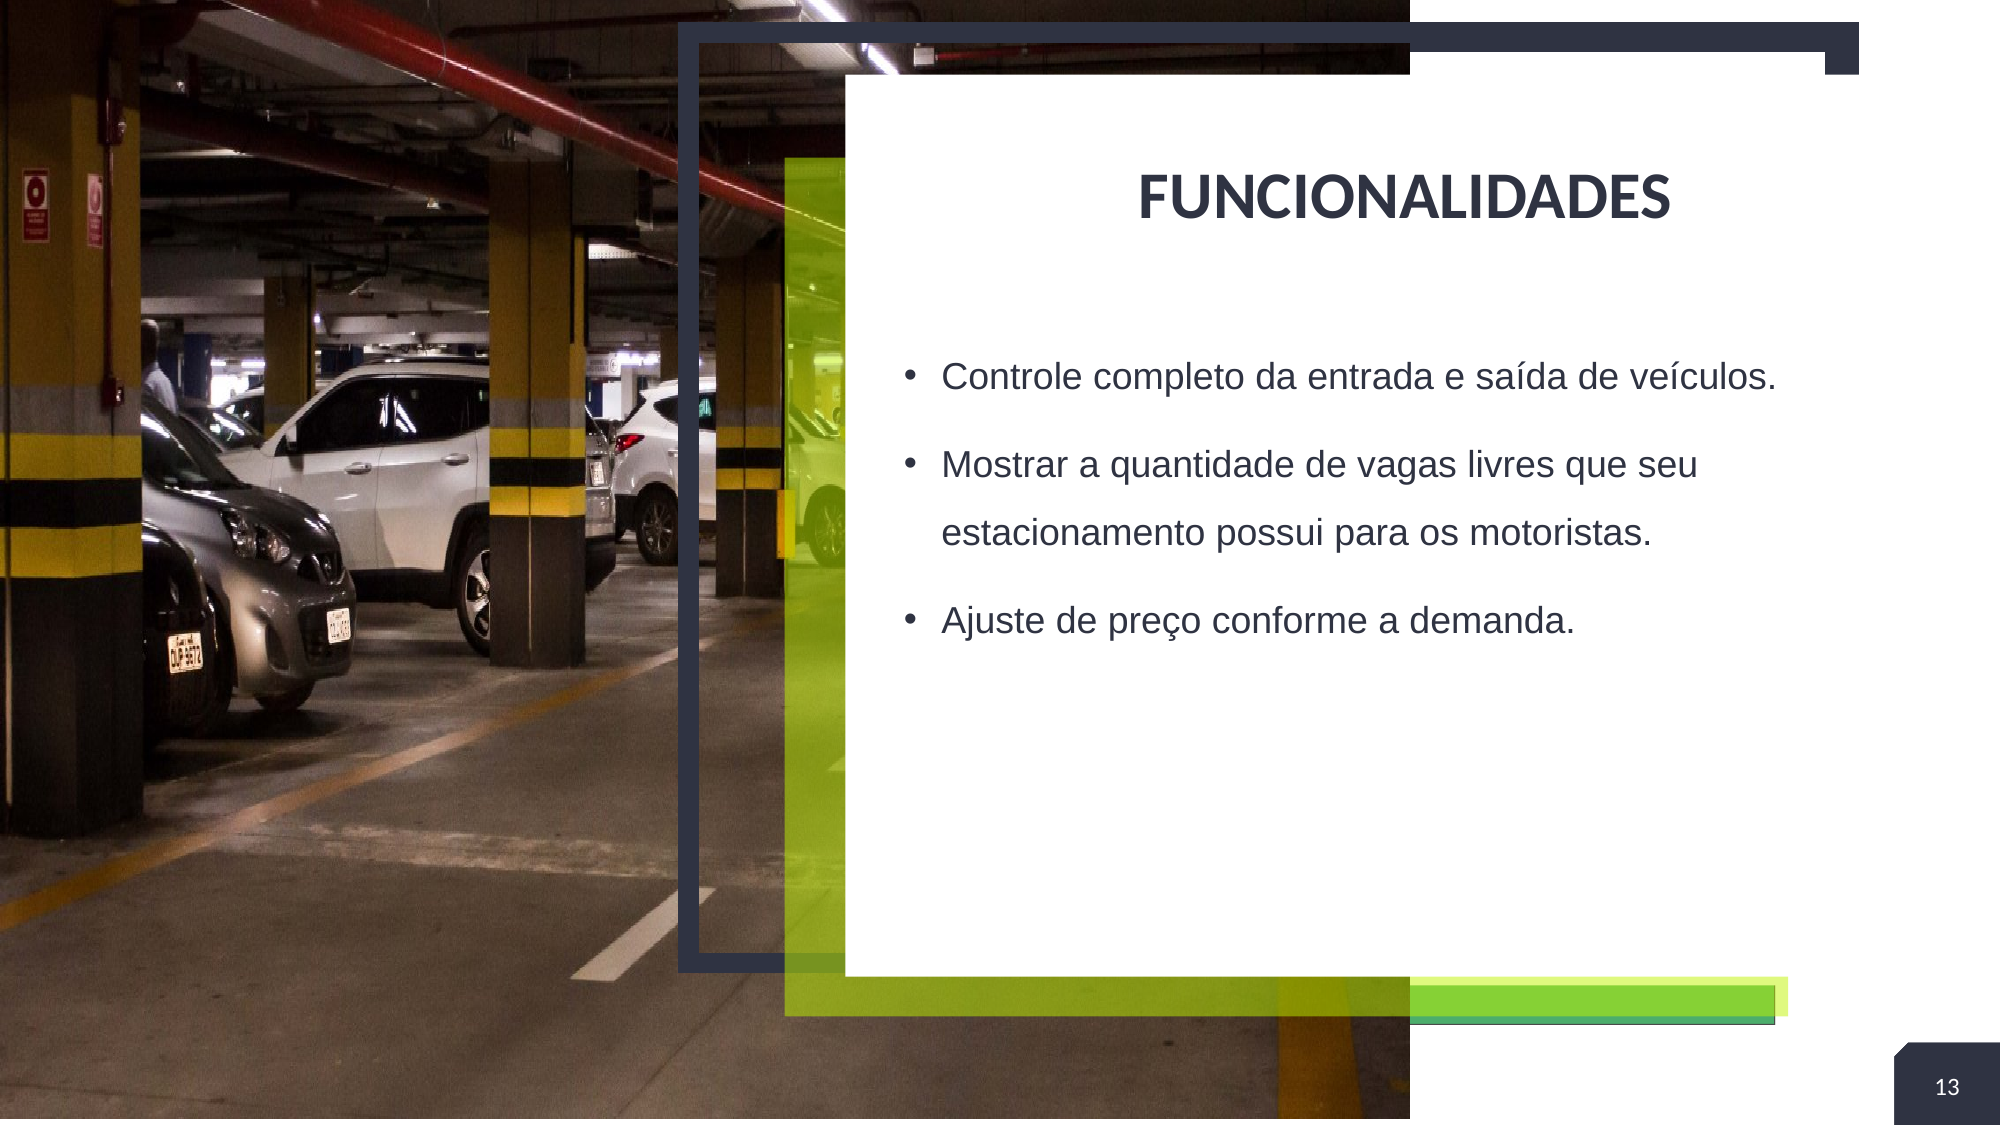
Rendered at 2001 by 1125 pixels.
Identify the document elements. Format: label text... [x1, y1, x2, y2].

picture [0, 0, 1410, 1119]
text_box [1897, 1041, 2000, 1052]
text_box [1893, 1055, 2000, 1125]
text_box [688, 32, 1908, 1017]
slide_number 13 [1894, 1052, 2000, 1119]
